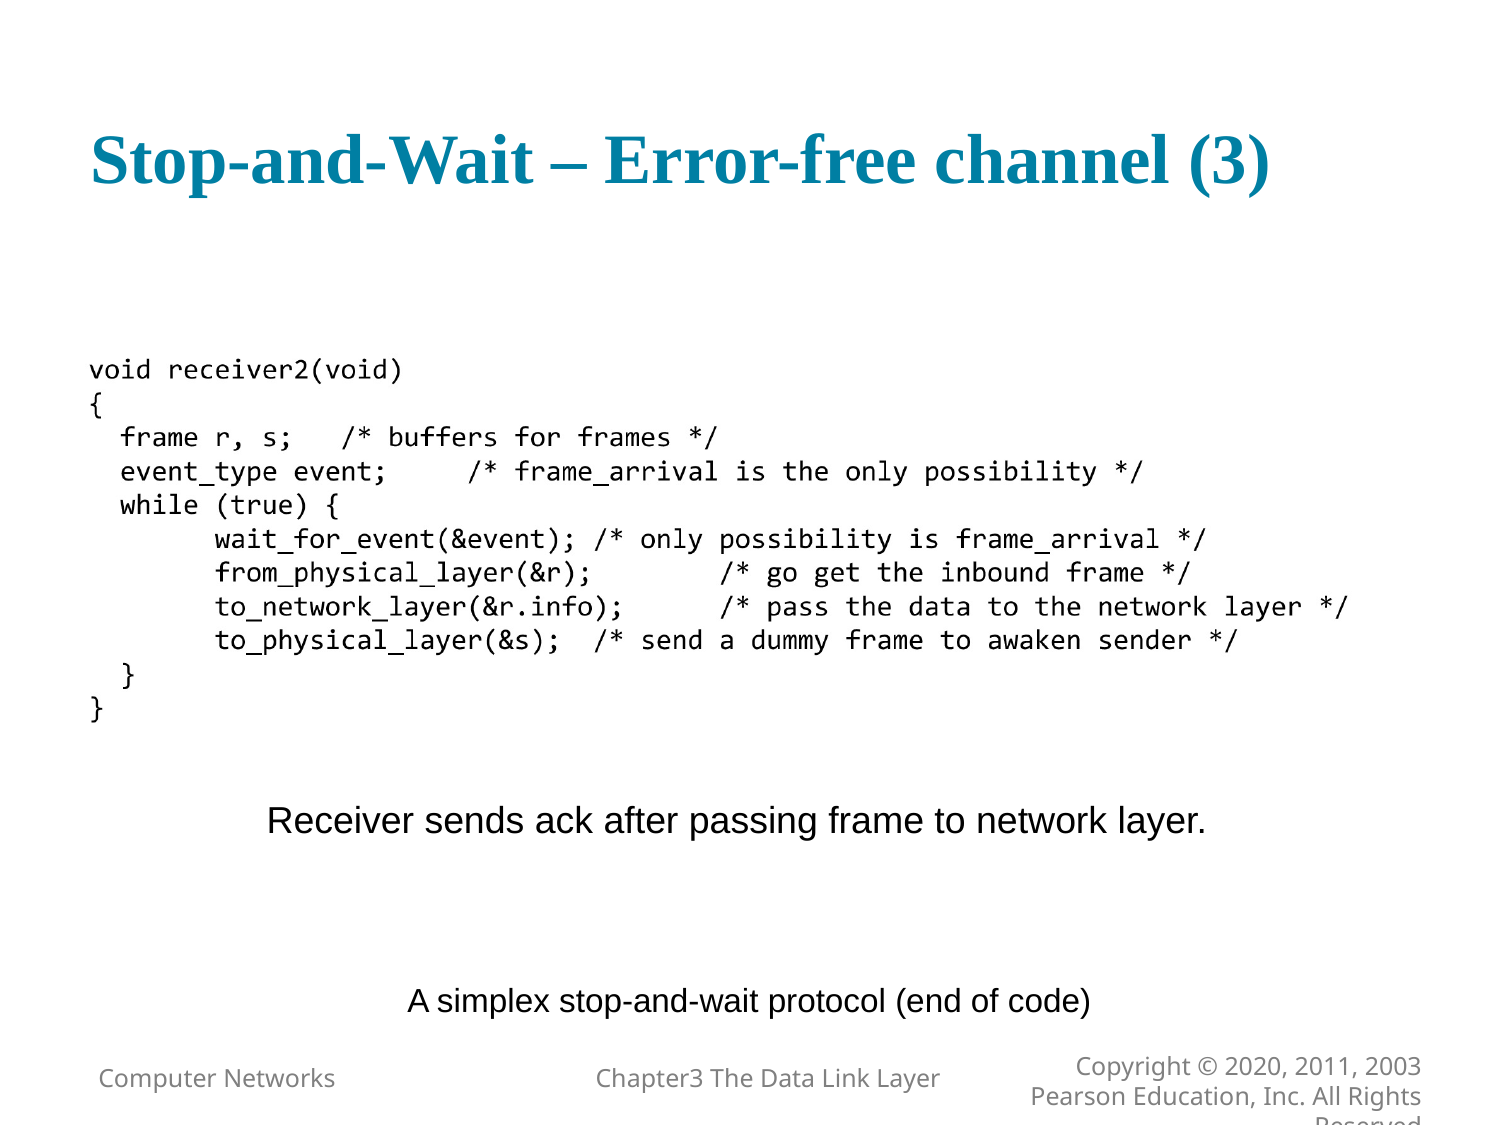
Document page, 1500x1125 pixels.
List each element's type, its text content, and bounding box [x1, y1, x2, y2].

text_box Receiver sends ack after passing frame to network layer. [232, 788, 1241, 848]
list A simplex stop-and-wait protocol (end of code) [75, 957, 1425, 1035]
title Stop-and-Wait – Error-free channel (3) [75, 37, 1425, 213]
picture [85, 353, 1415, 726]
